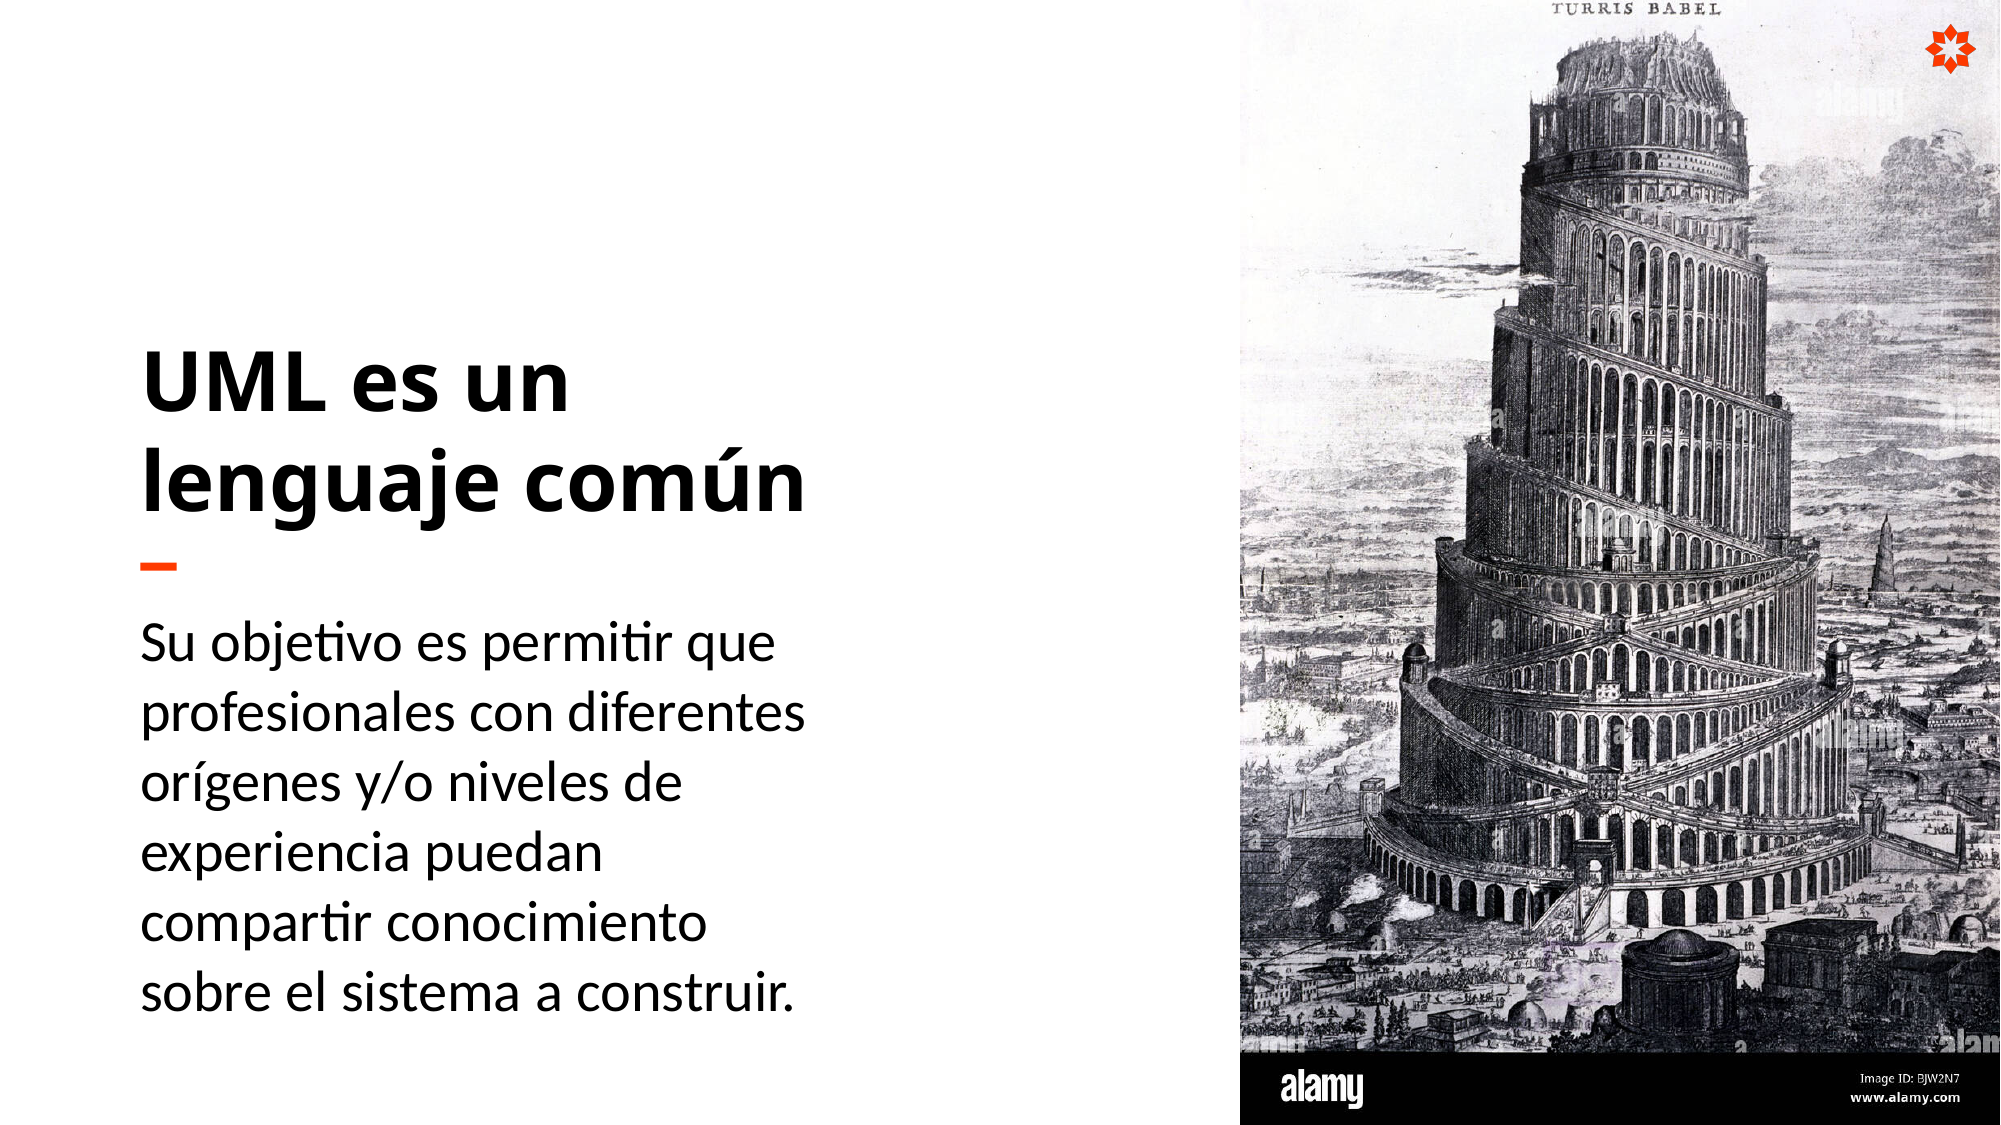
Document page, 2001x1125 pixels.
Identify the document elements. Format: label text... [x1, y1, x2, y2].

text_box [140, 562, 177, 571]
subtitle Su objetivo es permitir que profesionales con diferentes orígenes y/o niveles de experiencia puedan compartir conocimiento sobre el sistema a construir. [120, 583, 839, 652]
picture [1240, 0, 2000, 1125]
title UML es un lenguaje común [120, 217, 934, 549]
